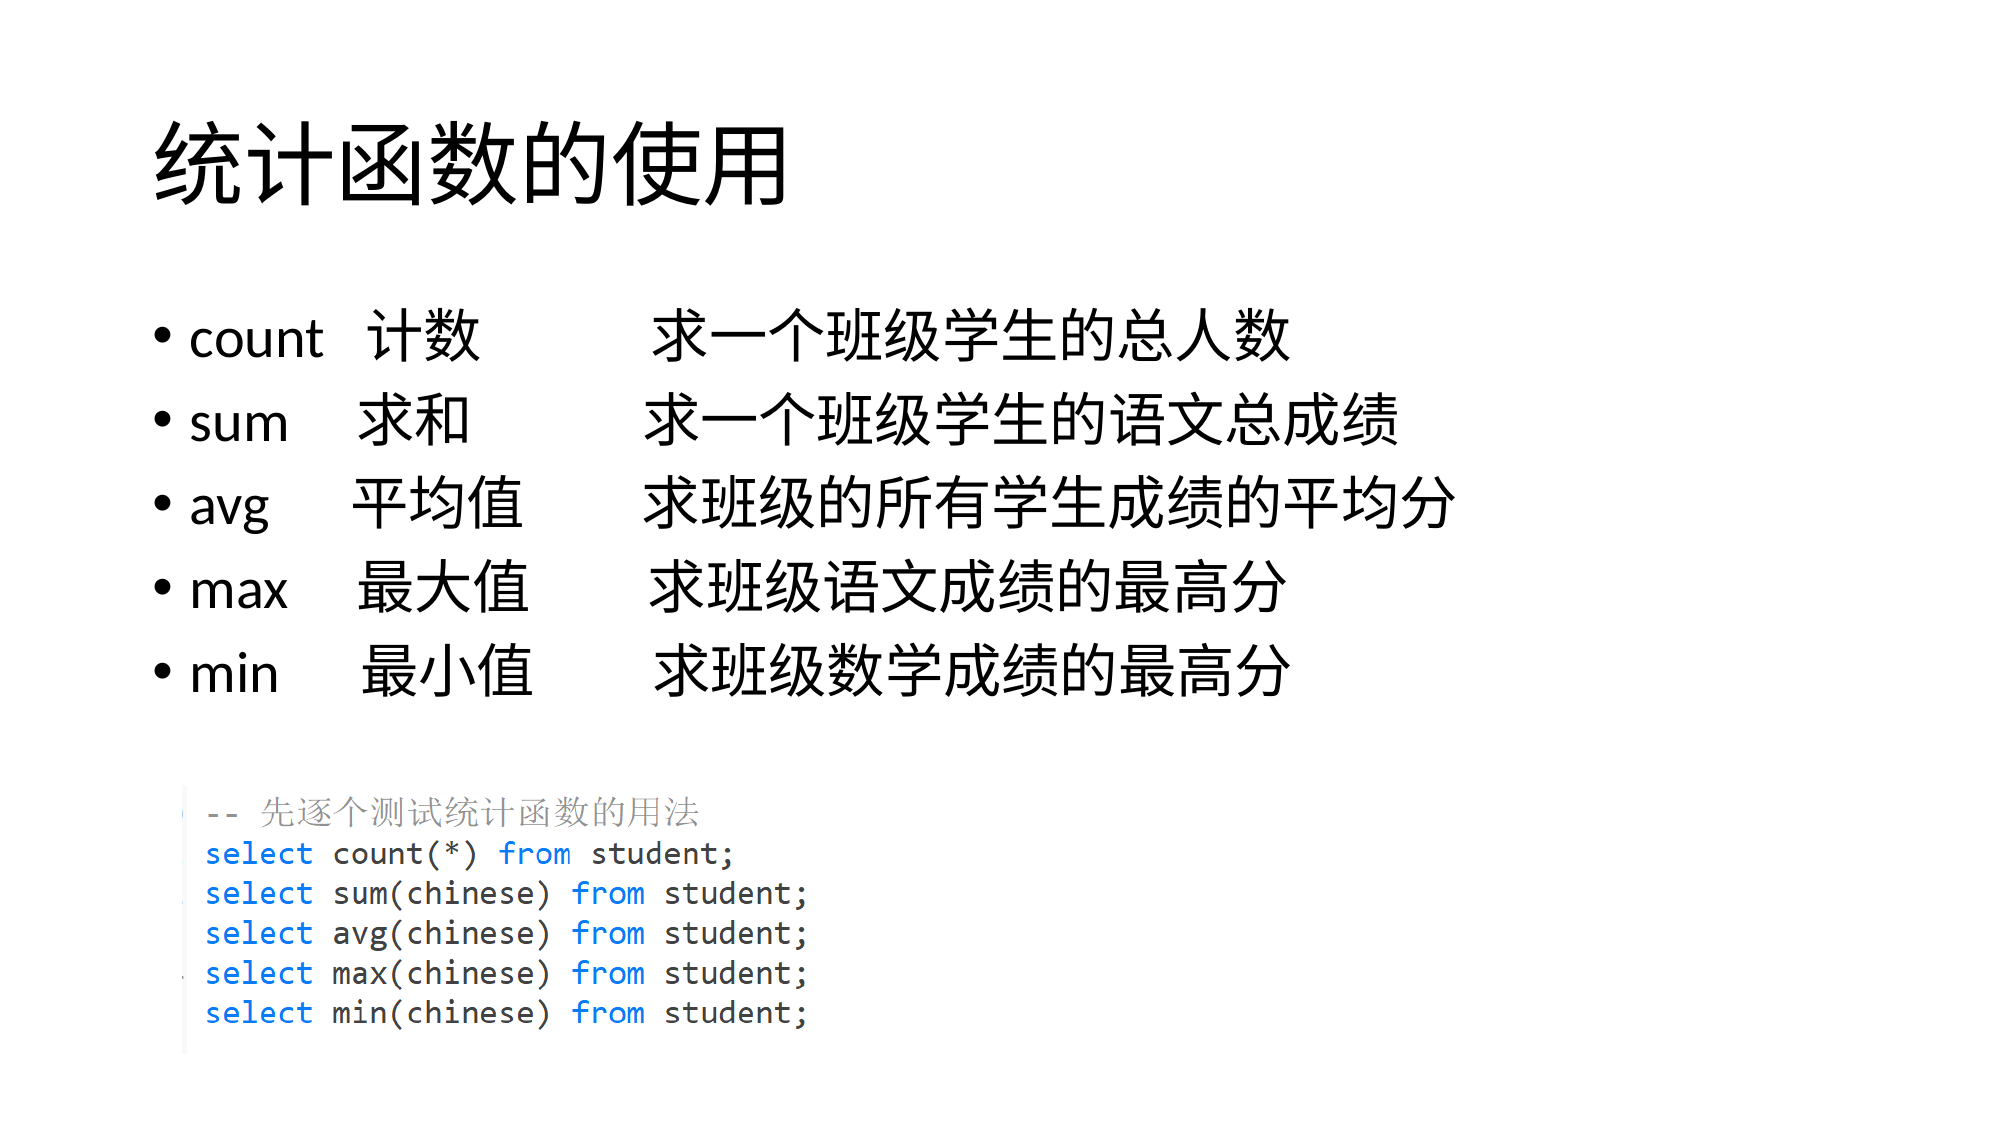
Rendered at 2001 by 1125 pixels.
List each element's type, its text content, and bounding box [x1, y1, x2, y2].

title 统计函数的使用 [137, 59, 1863, 278]
list count 计数 求一个班级学生的总人数 sum 求和 求一个班级学生的语文总成绩 avg 平均值 求班级的所有学生成绩的平均分 max 最大值 求班级语文成绩的最高分 min 最小值 求班级数学成绩的最高分 [137, 299, 1863, 1014]
picture [182, 785, 895, 1054]
